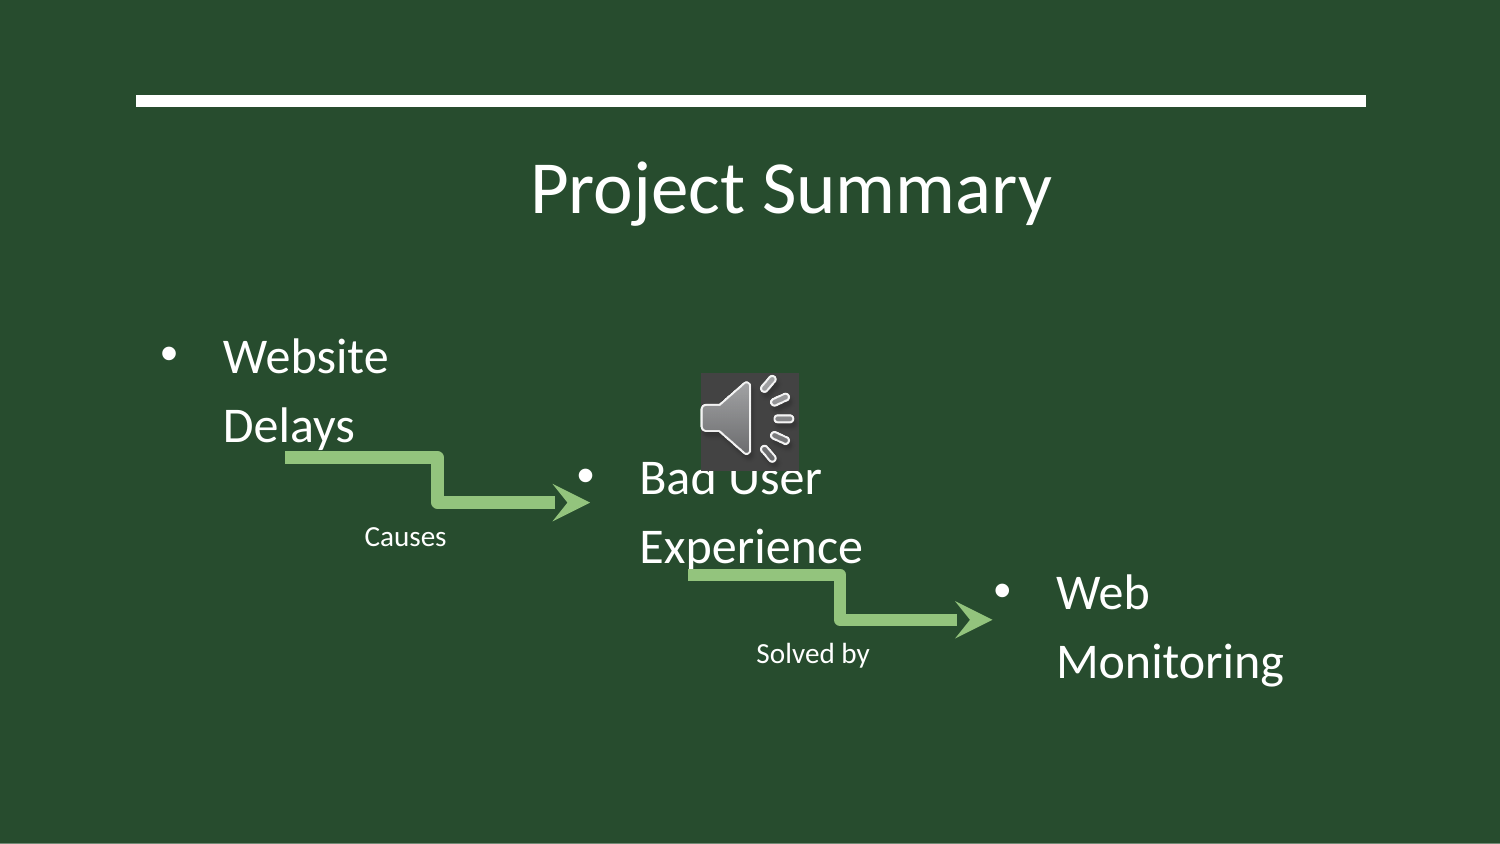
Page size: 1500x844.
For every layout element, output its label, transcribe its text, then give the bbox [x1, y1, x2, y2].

list Web Monitoring [969, 545, 1370, 844]
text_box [284, 457, 591, 503]
list Bad User Experience [553, 430, 953, 753]
text_box Solved by [741, 628, 918, 685]
picture [699, 371, 801, 473]
text_box Causes [349, 511, 526, 568]
list Website Delays [136, 308, 537, 632]
title Project Summary [264, 133, 1318, 262]
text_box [687, 574, 993, 621]
